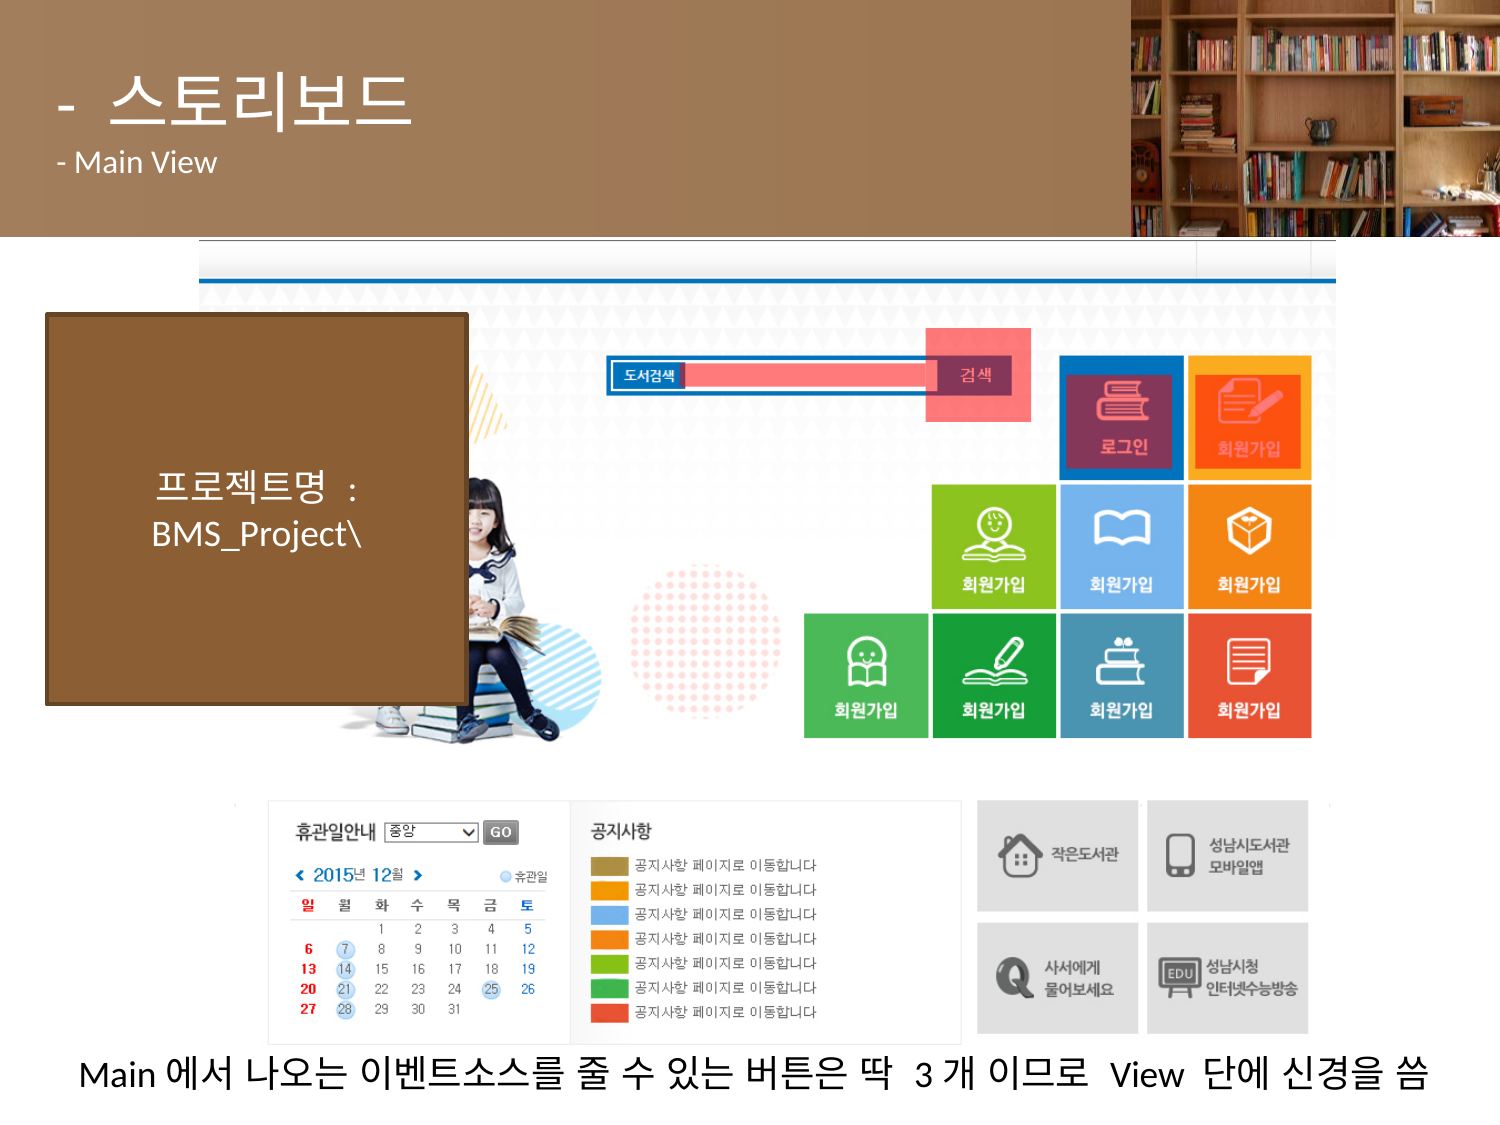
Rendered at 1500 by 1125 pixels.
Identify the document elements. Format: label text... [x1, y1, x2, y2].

text_box 프로젝트명 : BMS_Project\ [45, 312, 193, 706]
picture [198, 240, 1337, 1055]
picture [1131, 0, 1500, 237]
title - 스토리보드 - Main View [41, 45, 1164, 197]
text_box Main에서 나오는 이벤트소스를 줄 수 있는 버튼은 딱 3개 이므로 View 단에 신경을 씀 [63, 1042, 1446, 1103]
